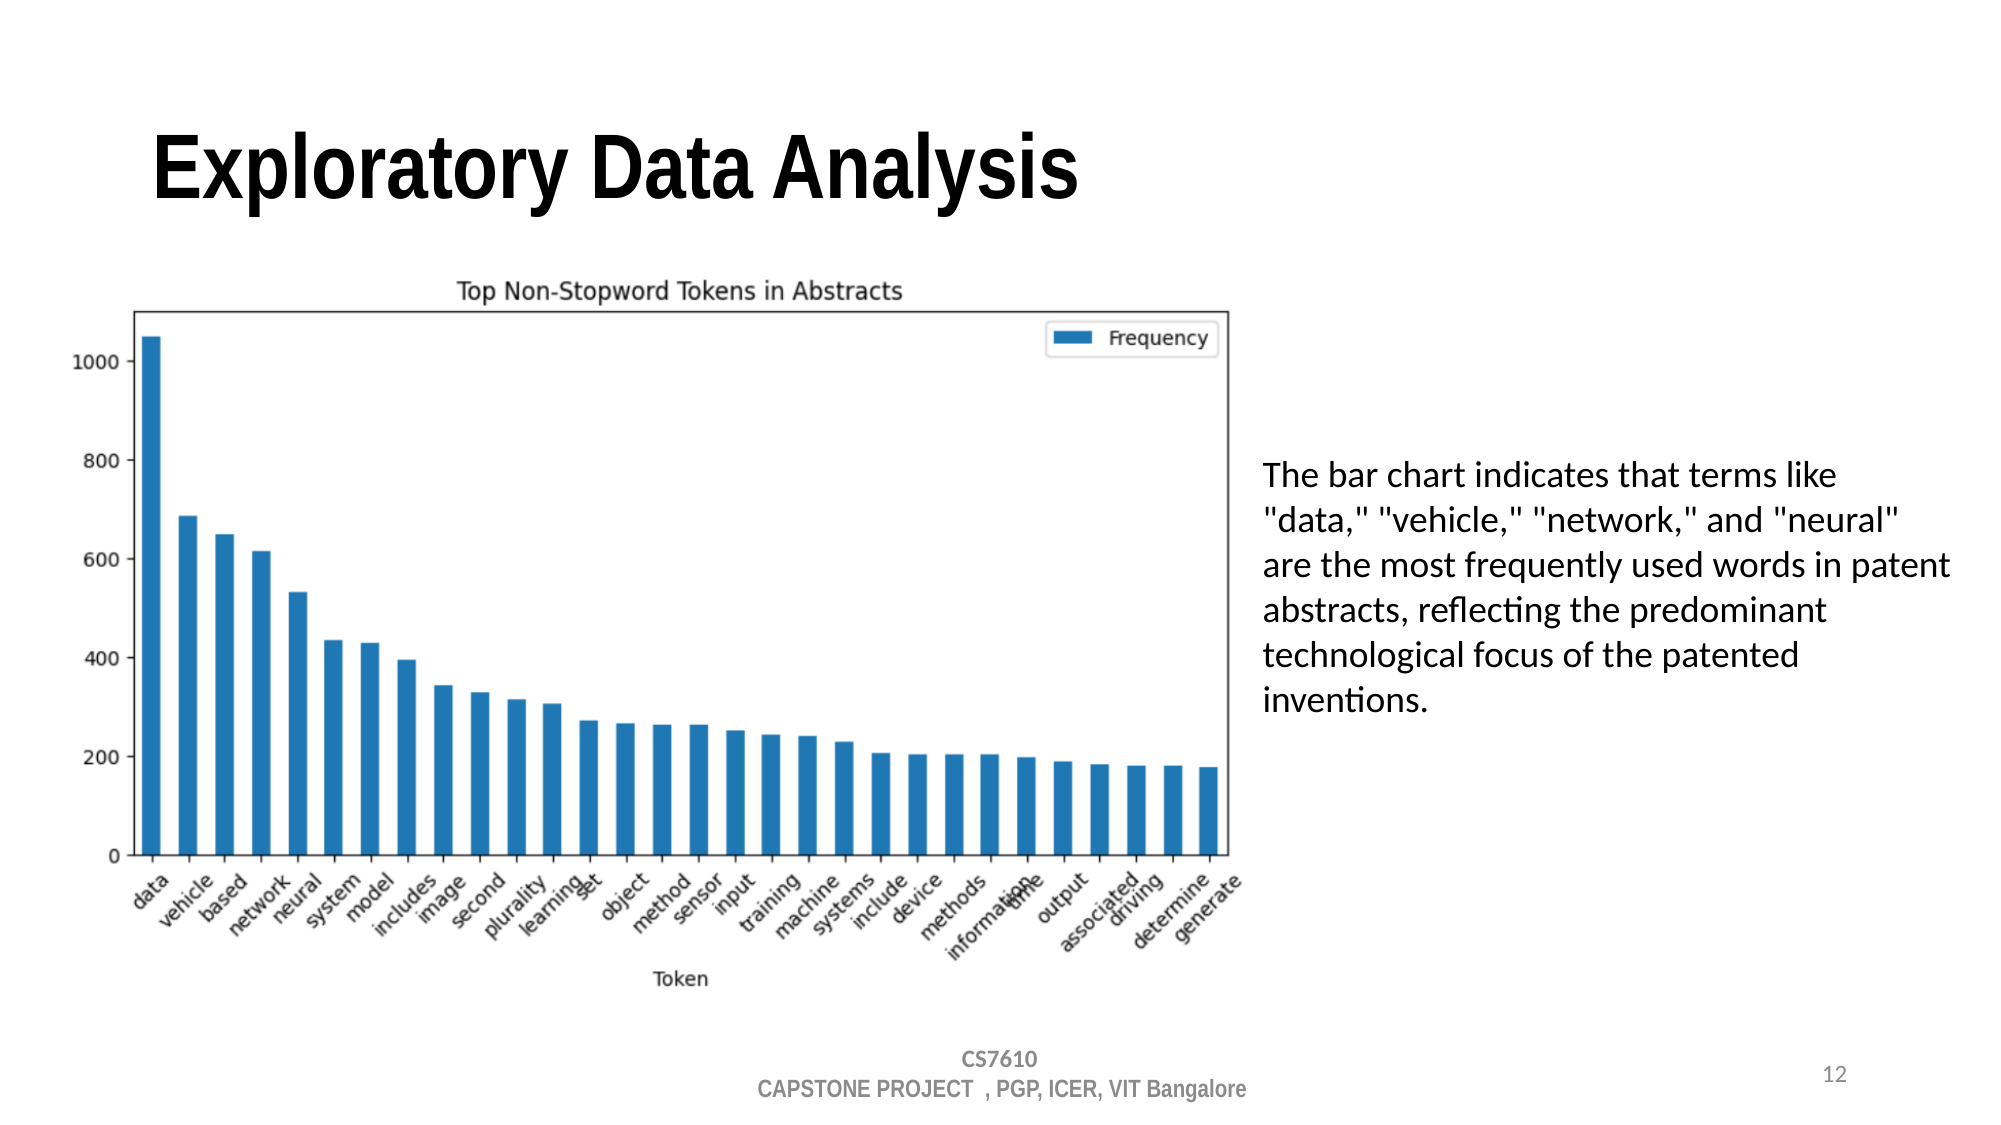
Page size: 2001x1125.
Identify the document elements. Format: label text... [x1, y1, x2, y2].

text_box The bar chart indicates that terms like "data," "vehicle," "network," and "neural" are the most frequently used words in patent abstracts, reflecting the predominant technological focus of the patented inventions. [1248, 442, 1968, 728]
footer CS7610 CAPSTONE PROJECT , PGP, ICER, VIT Bangalore [662, 1042, 1338, 1103]
slide_number 12 [1412, 1042, 1863, 1103]
title Exploratory Data Analysis [137, 59, 1863, 278]
picture [57, 268, 1248, 995]
